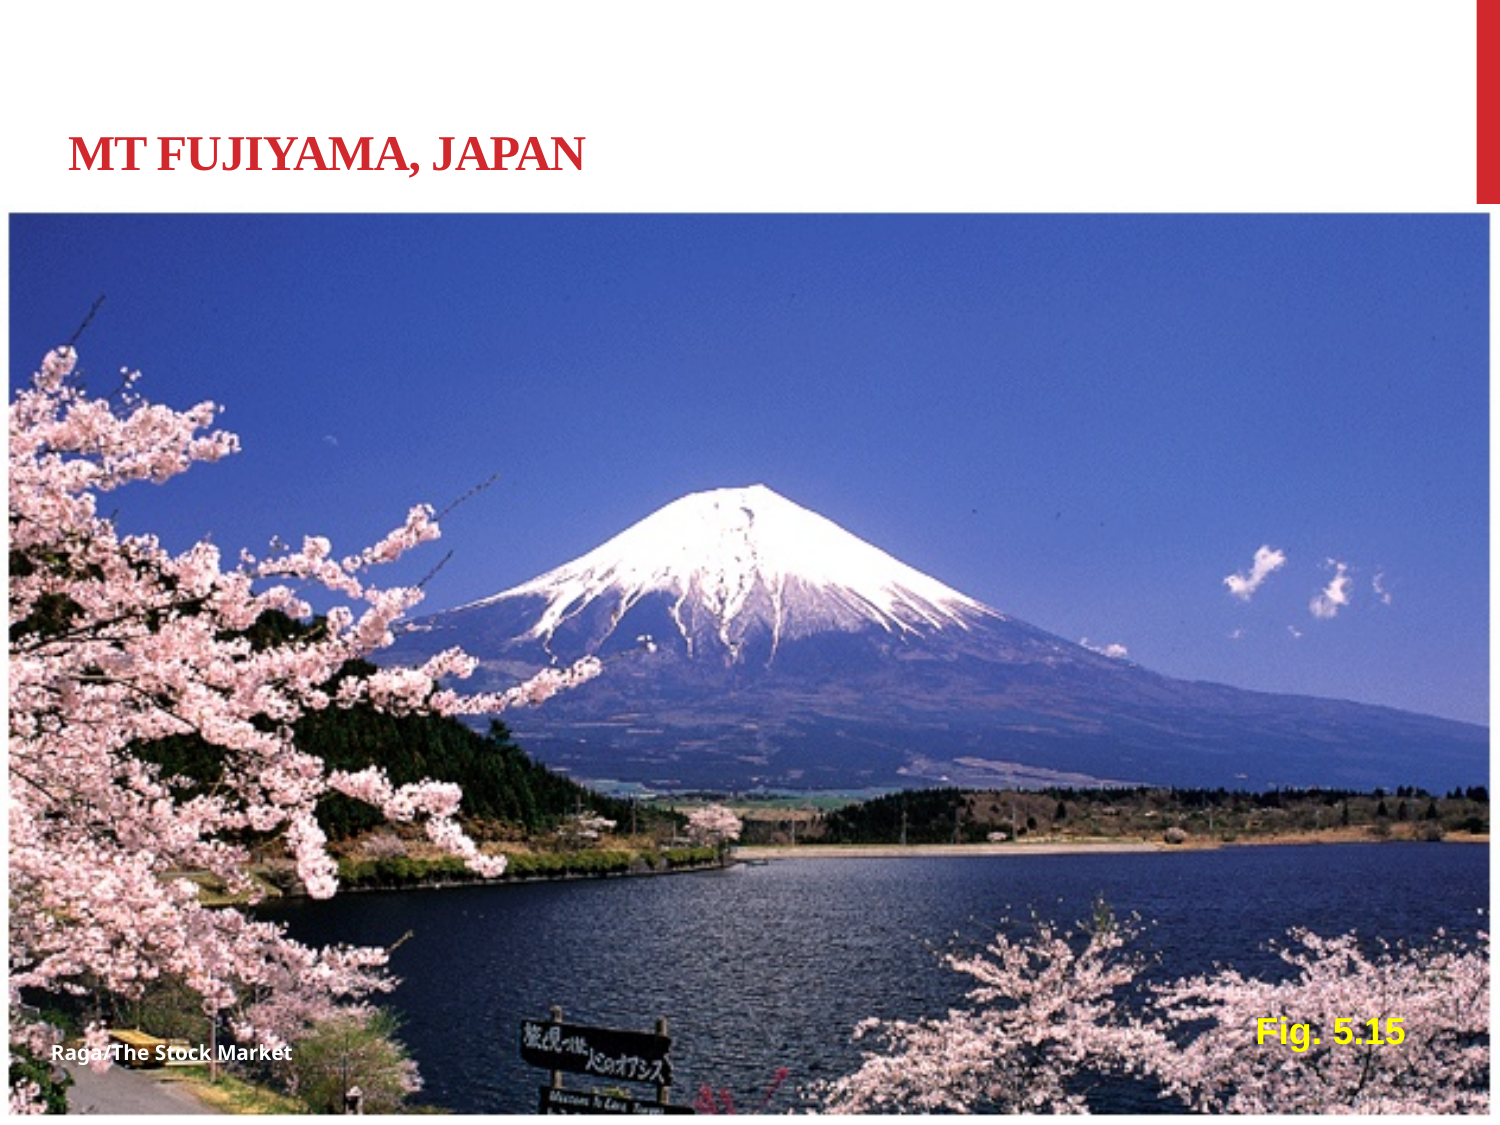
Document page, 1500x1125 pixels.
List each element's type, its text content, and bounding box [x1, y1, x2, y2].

title Mt Fujiyama, Japan [53, 0, 1329, 188]
picture [0, 203, 1500, 1125]
